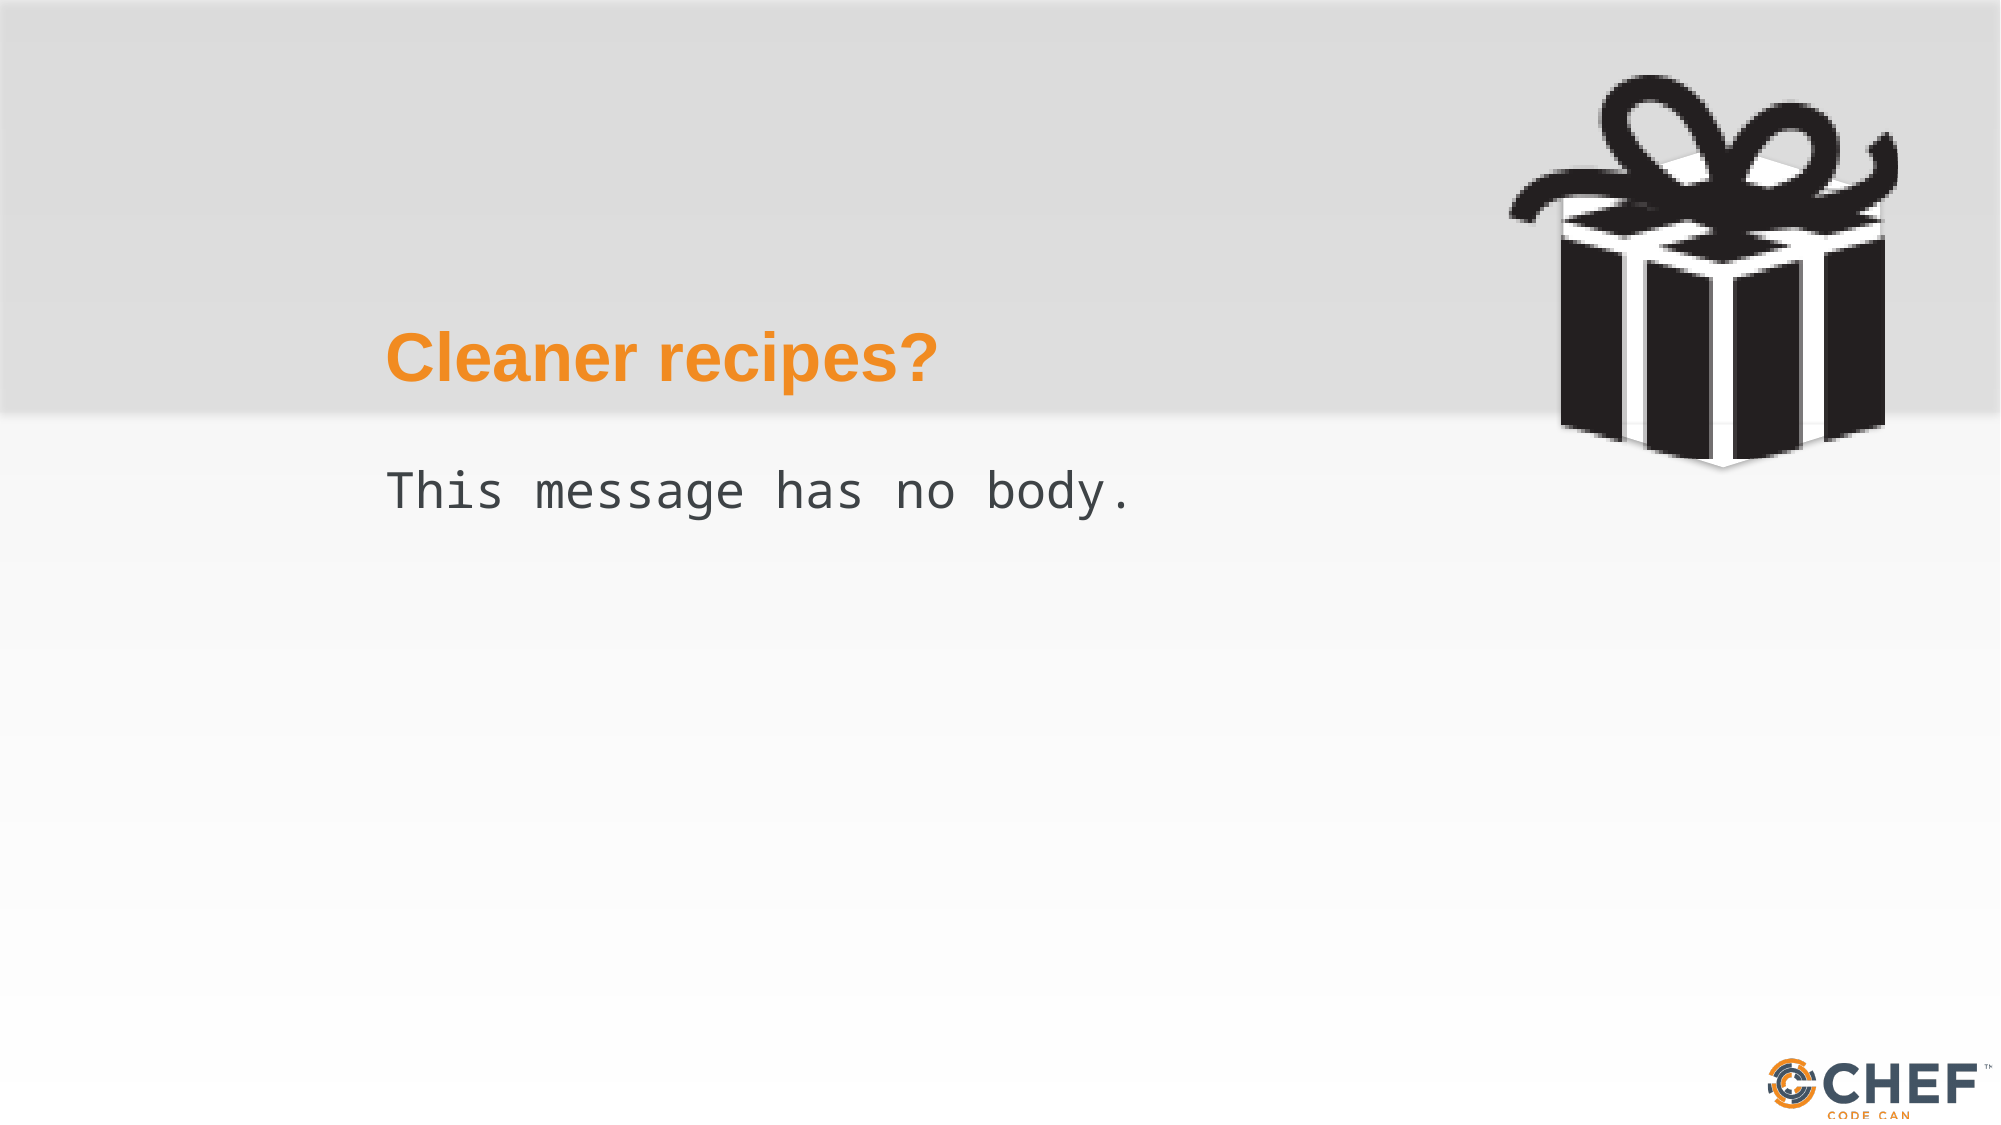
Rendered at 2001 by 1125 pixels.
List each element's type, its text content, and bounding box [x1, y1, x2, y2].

title Cleaner recipes? [370, 307, 1721, 412]
subtitle This message has no body. [370, 431, 1721, 1033]
